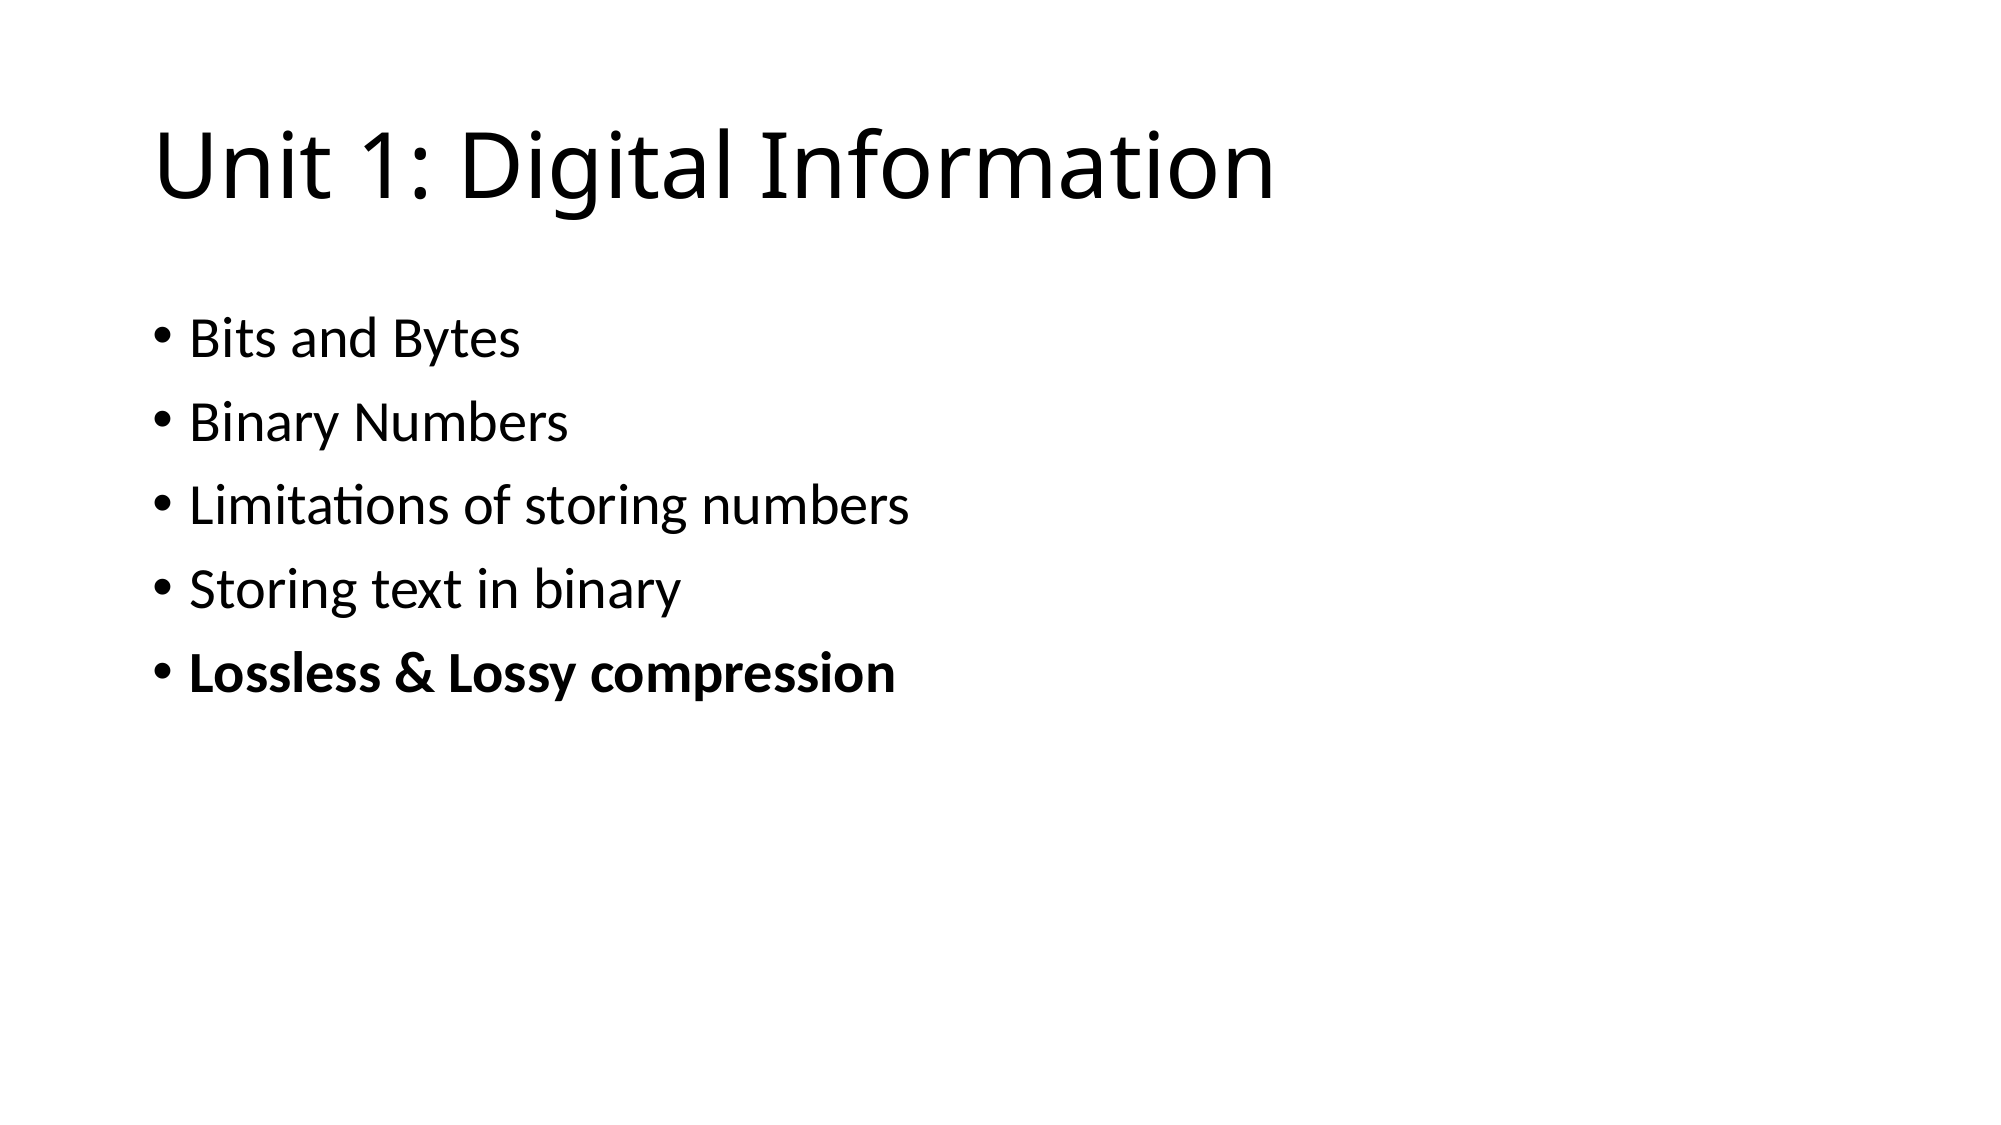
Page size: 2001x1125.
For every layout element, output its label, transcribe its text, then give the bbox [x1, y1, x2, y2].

list Bits and Bytes Binary Numbers Limitations of storing numbers Storing text in binary Lossless & Lossy compression [137, 299, 1863, 1014]
title Unit 1: Digital Information [137, 59, 1863, 278]
